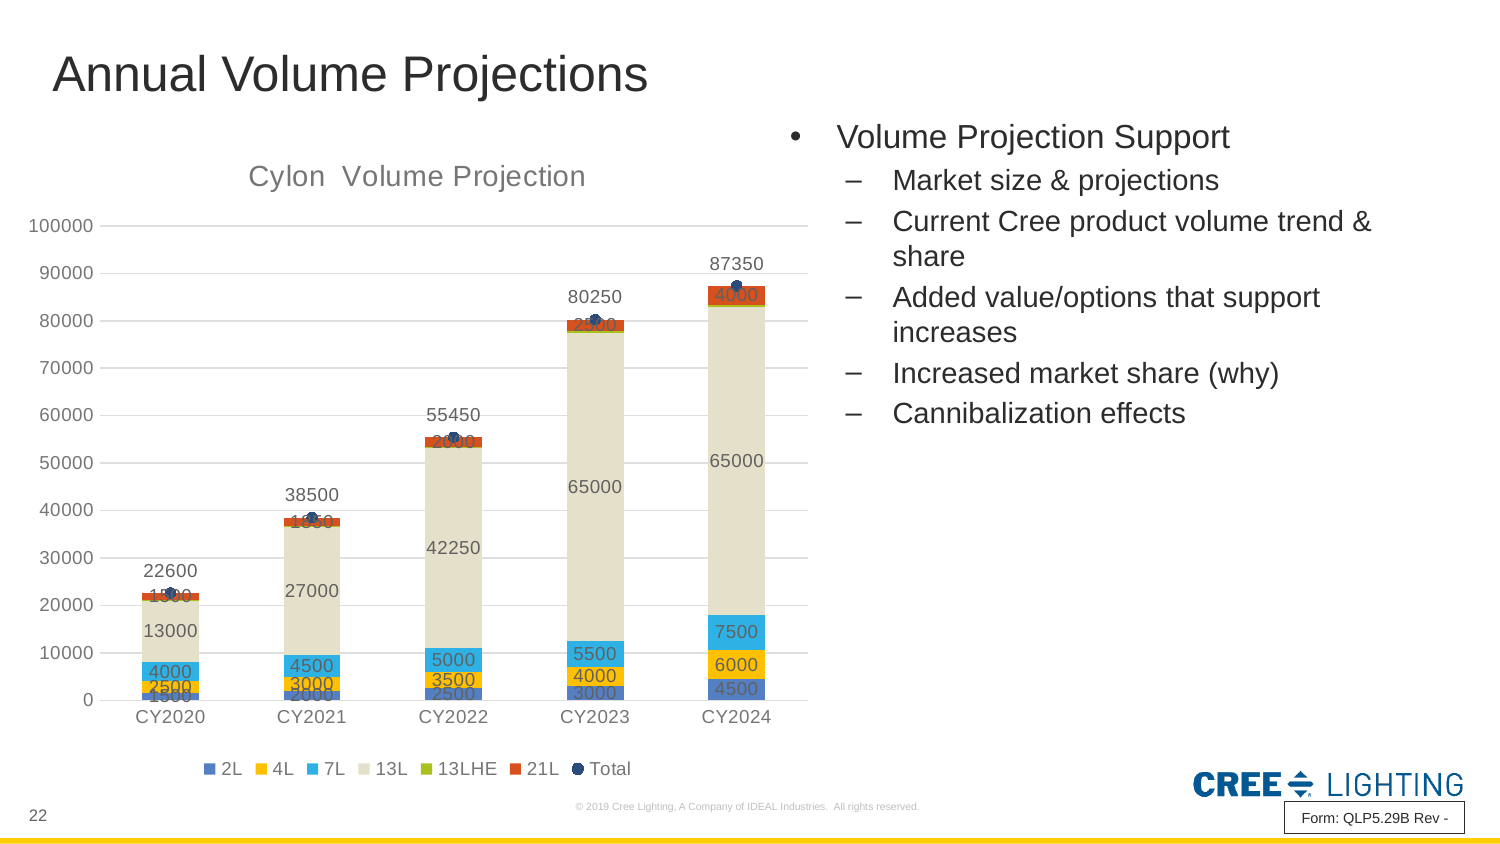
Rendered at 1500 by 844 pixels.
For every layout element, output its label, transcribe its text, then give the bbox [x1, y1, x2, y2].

picture [1169, 747, 1486, 820]
text_box Form: QLP5.29B Rev - [1284, 801, 1465, 834]
list Volume Projection Support Market size & projections Current Cree product volume trend & share Added value/options that support increases Increased market share (why) Cannibalization effects [774, 108, 1463, 703]
title Annual Volume Projections [37, 34, 1375, 98]
chart [11, 130, 825, 787]
